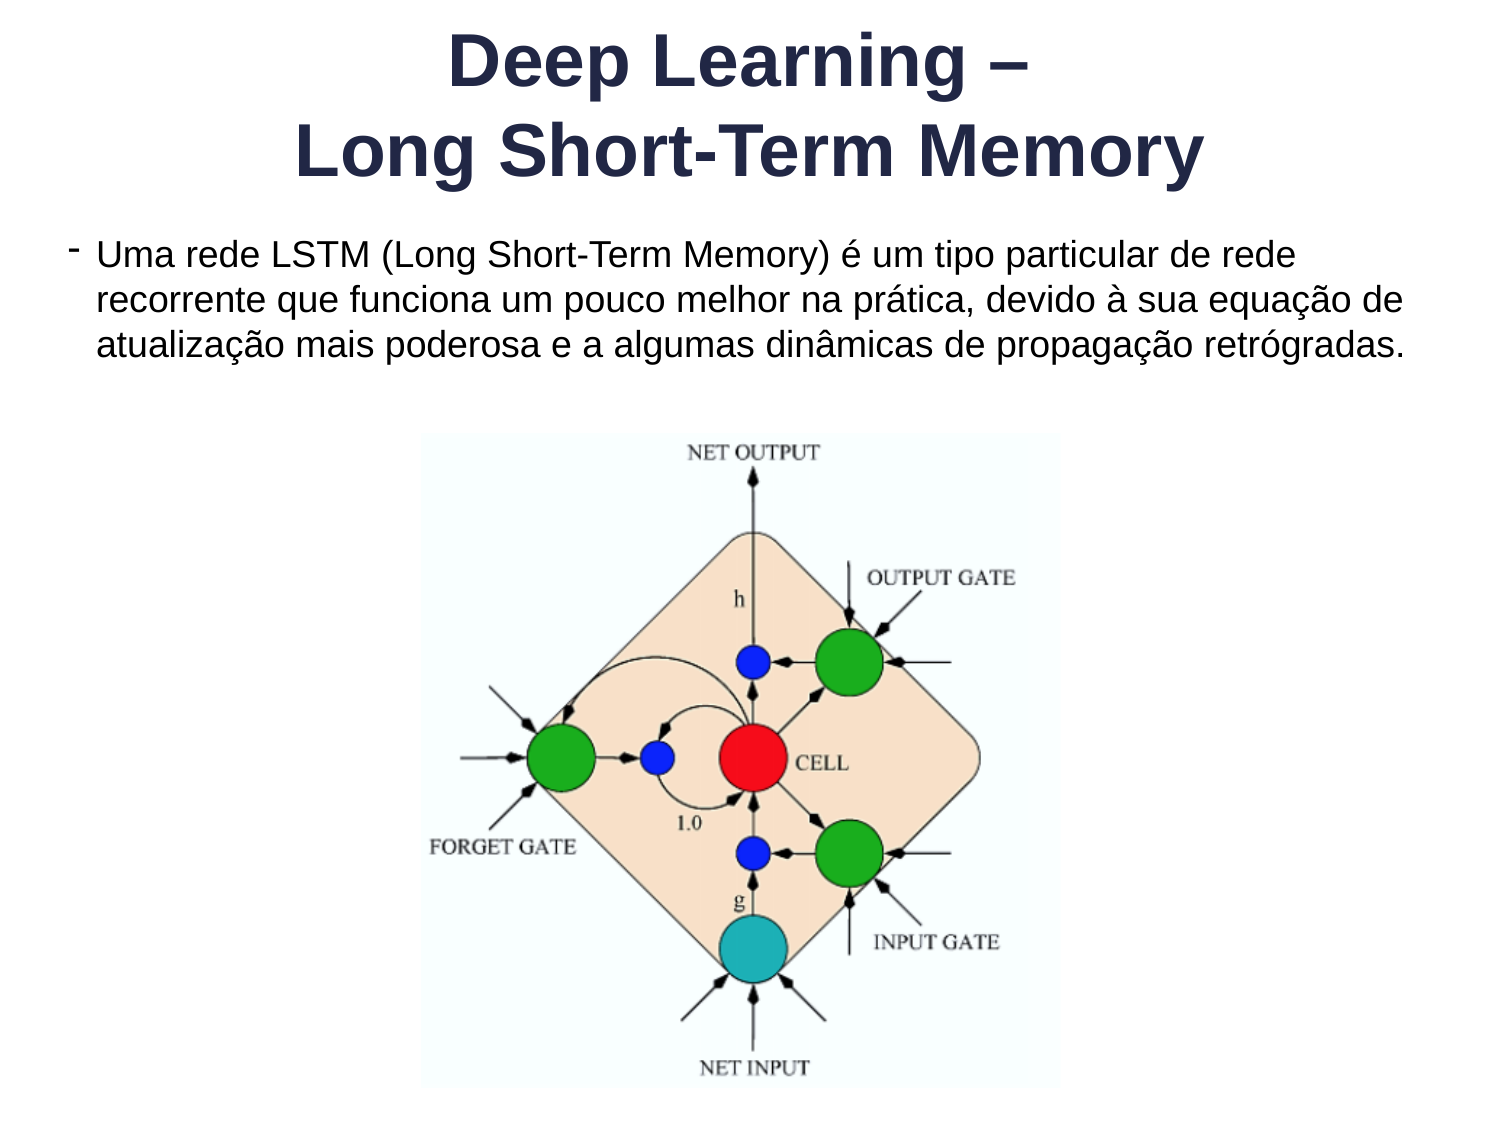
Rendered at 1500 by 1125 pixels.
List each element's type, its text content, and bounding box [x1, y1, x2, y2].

text_box Uma rede LSTM (Long Short-Term Memory) é um tipo particular de rede recorrente que funciona um pouco melhor na prática, devido à sua equação de atualização mais poderosa e a algumas dinâmicas de propagação retrógradas. [53, 222, 1436, 373]
picture [421, 433, 1068, 1089]
title Deep Learning – Long Short-Term Memory [0, 123, 1500, 207]
